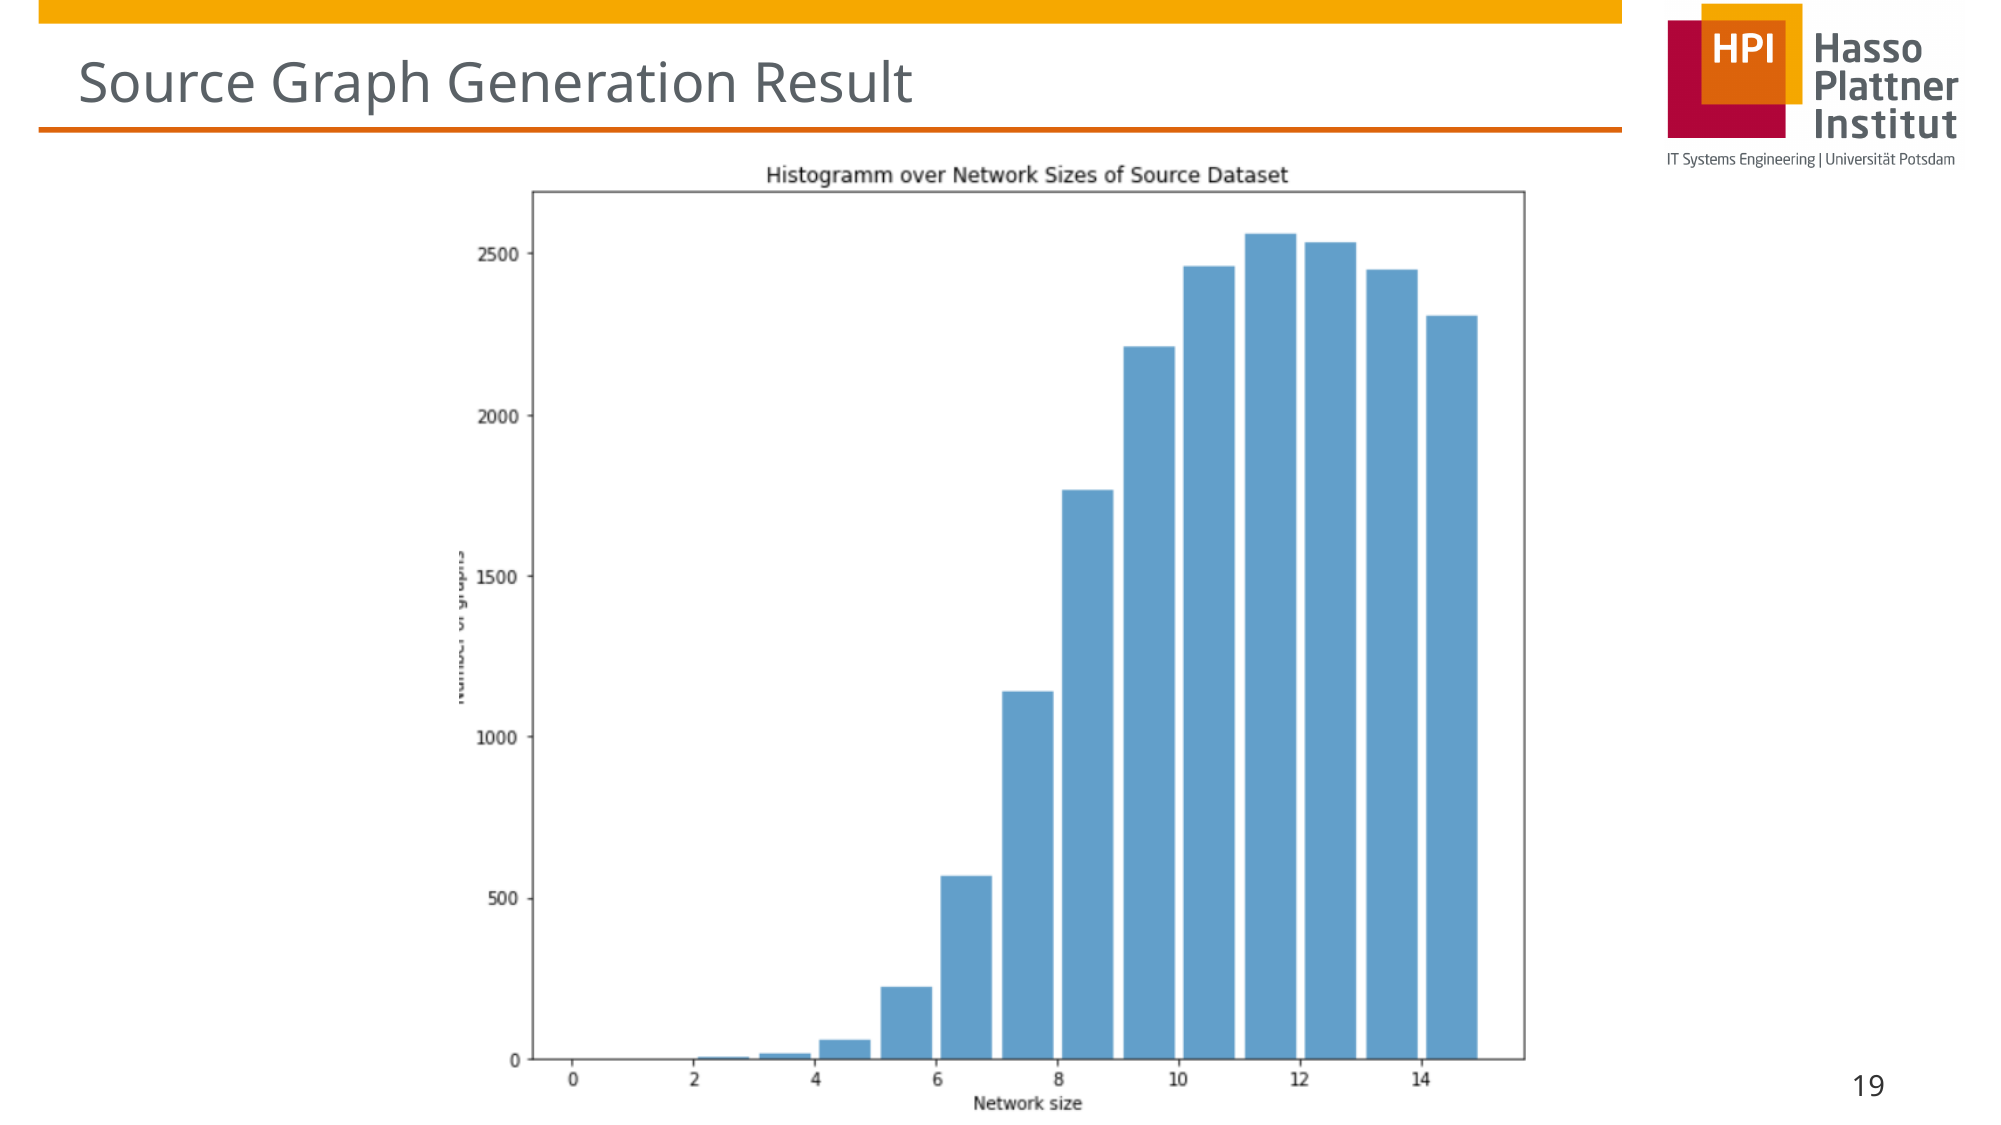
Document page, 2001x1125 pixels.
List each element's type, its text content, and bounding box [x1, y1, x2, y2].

picture [1664, 0, 1965, 170]
slide_number 19 [1834, 1064, 1961, 1107]
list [459, 154, 1541, 1125]
title Source Graph Generation Result [78, 23, 1583, 115]
